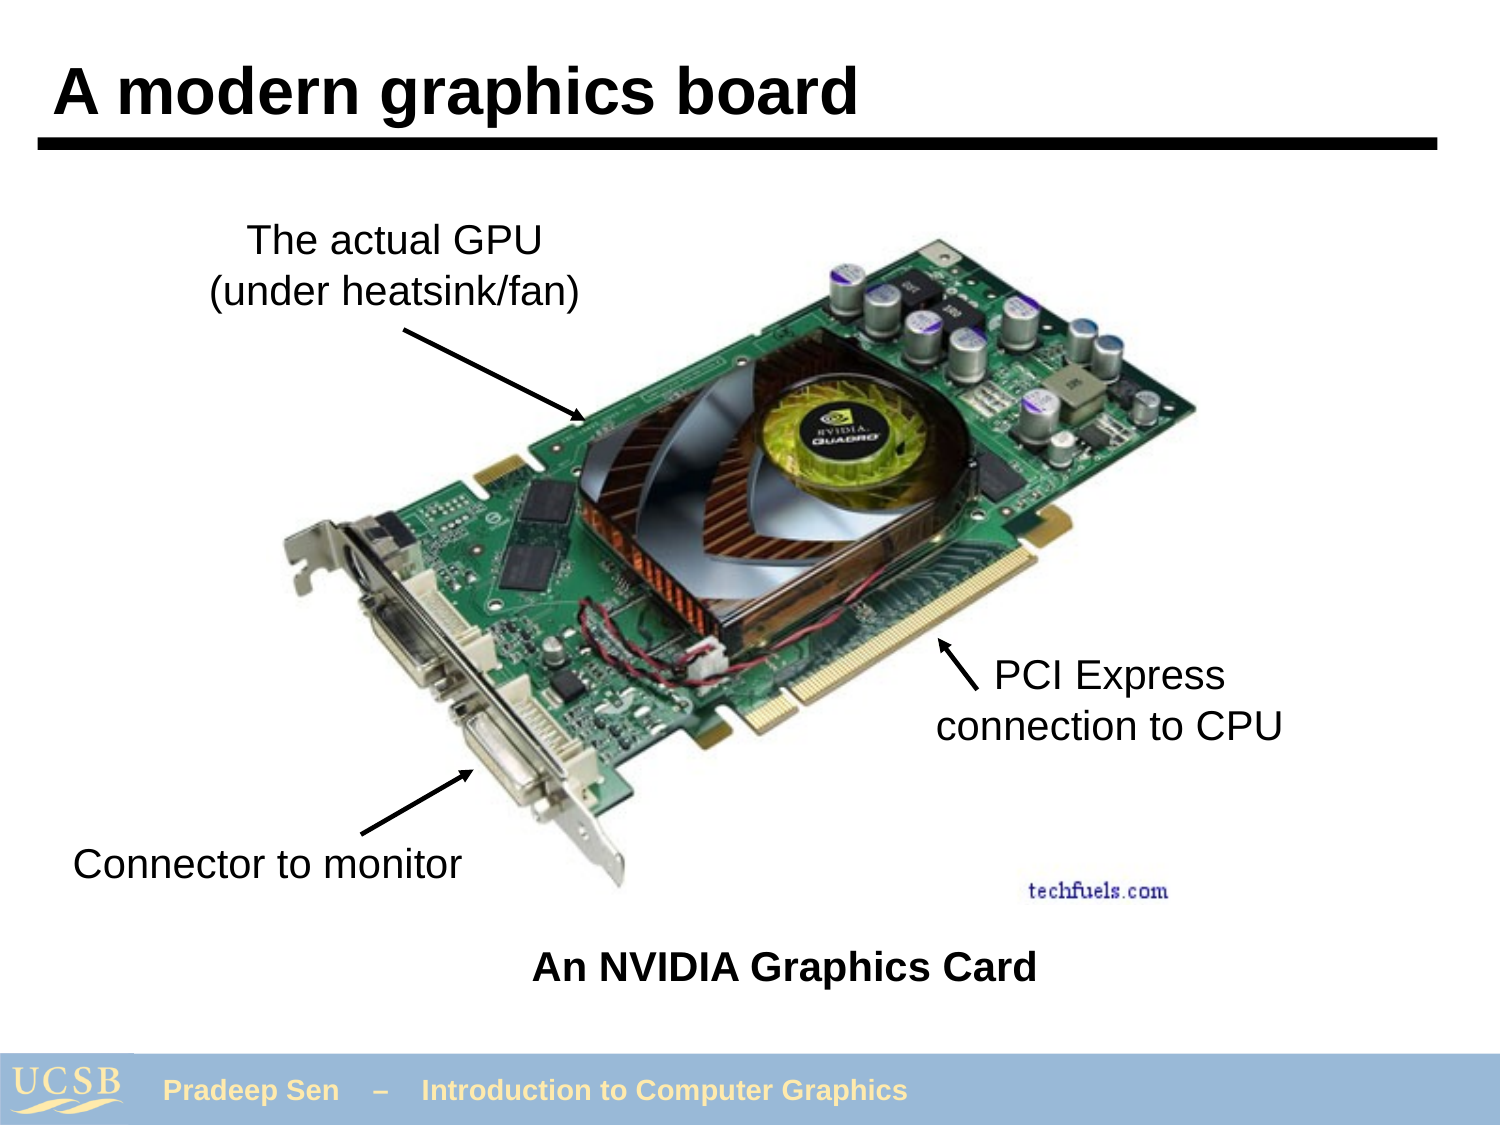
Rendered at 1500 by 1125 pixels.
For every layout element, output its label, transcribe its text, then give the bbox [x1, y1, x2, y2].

text_box The actual GPU (under heatsink/fan) [180, 205, 261, 321]
text_box Connector to monitor [57, 829, 260, 894]
picture [265, 202, 1207, 905]
title Orthographic projection [0, 1053, 128, 1125]
text_box An NVIDIA Graphics Card [516, 932, 1053, 997]
text_box PCI Express connection to CPU [1211, 640, 1343, 756]
title A modern graphics board [37, 37, 1438, 138]
